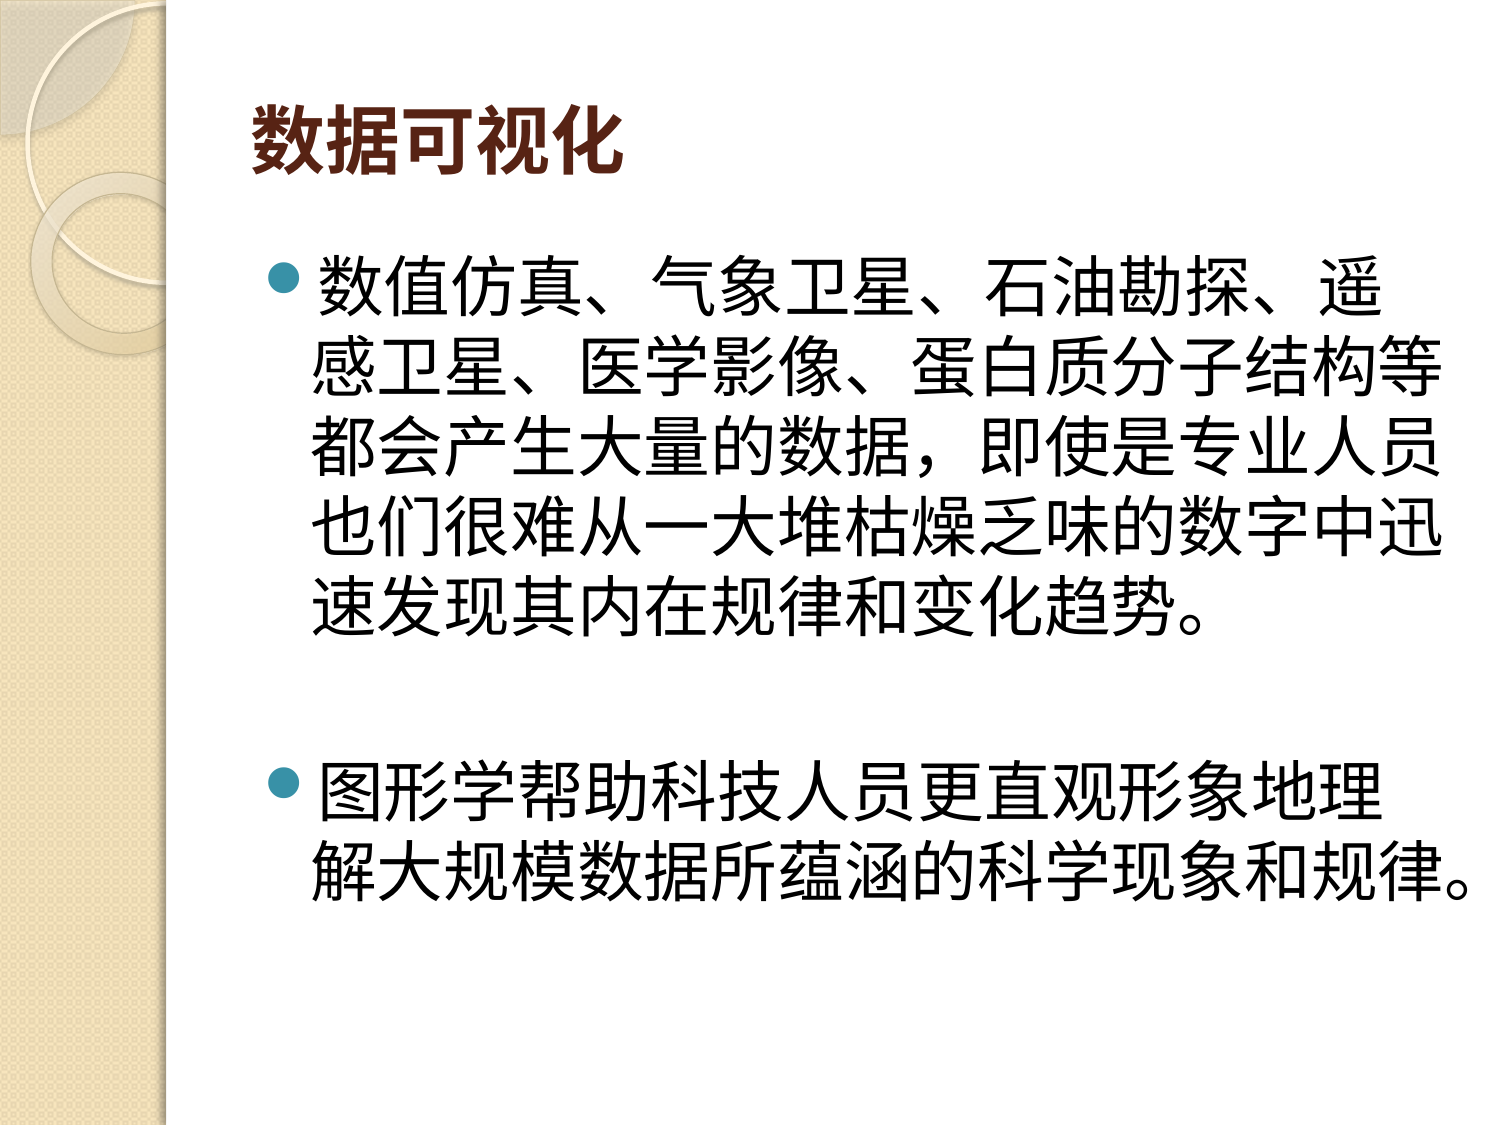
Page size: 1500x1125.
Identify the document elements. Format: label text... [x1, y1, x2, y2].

list 数值仿真、气象卫星、石油勘探、遥感卫星、医学影像、蛋白质分子结构等都会产生大量的数据，即使是专业人员也们很难从一大堆枯燥乏味的数字中迅速发现其内在规律和变化趋势。 图形学帮助科技人员更直观形象地理解大规模数据所蕴涵的科学现象和规律。 [235, 237, 1466, 1026]
title 数据可视化 [235, 45, 1466, 233]
